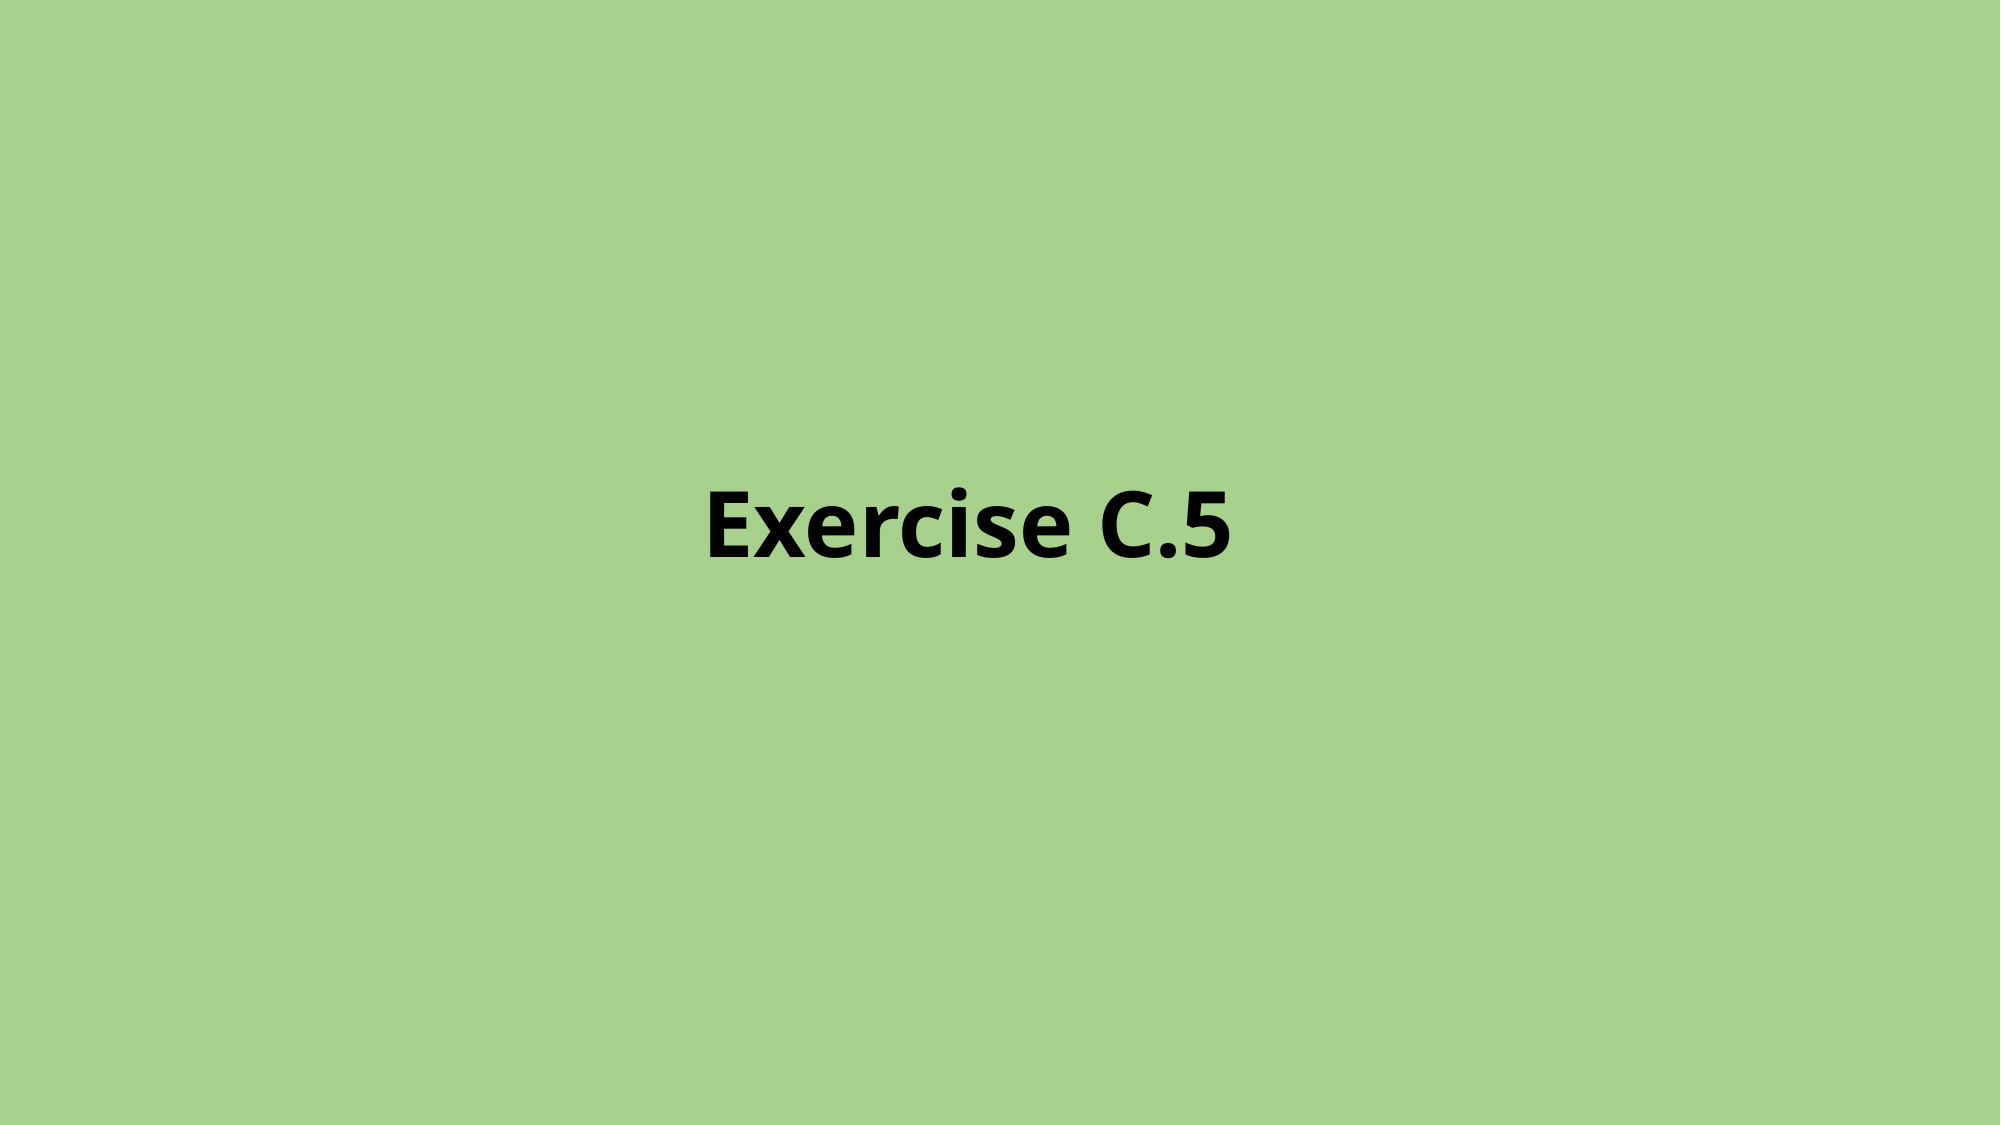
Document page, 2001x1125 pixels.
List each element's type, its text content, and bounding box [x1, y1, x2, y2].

title Exercise C.5 [687, 418, 2000, 637]
